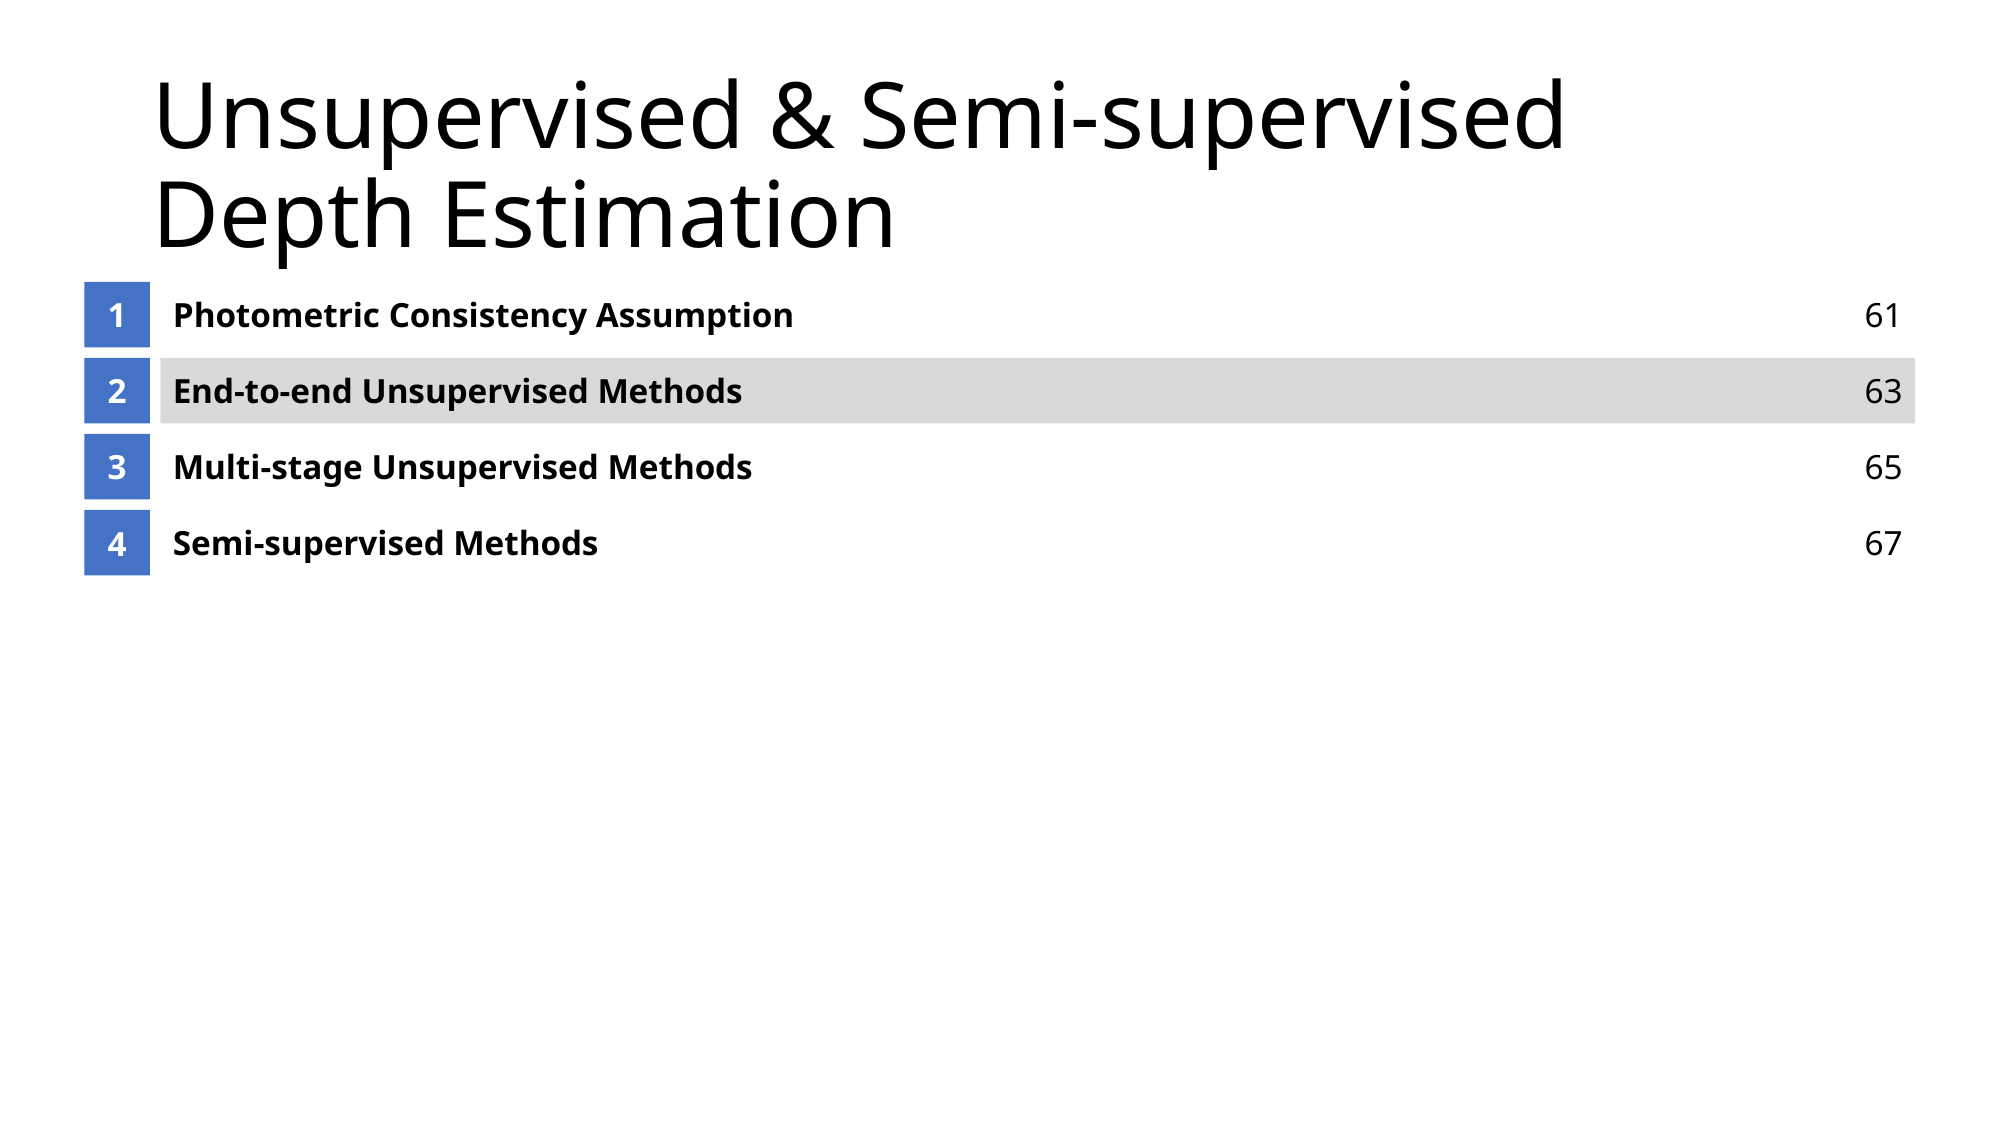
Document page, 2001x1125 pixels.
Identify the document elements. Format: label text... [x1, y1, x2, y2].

text_box Semi-supervised Methods [159, 509, 743, 577]
text_box 65 [1884, 433, 1904, 500]
text_box 63 [1884, 357, 1904, 424]
text_box 1 [83, 281, 151, 348]
text_box 61 [1884, 281, 1904, 348]
text_box 67 [1884, 509, 1904, 577]
text_box Multi-stage Unsupervised Methods [159, 433, 743, 500]
text_box Photometric Consistency Assumption [159, 281, 743, 348]
text_box [1904, 357, 1916, 424]
title Unsupervised & Semi-supervised Depth Estimation [137, 59, 1863, 278]
text_box 2 [83, 357, 151, 424]
text_box [743, 357, 1884, 424]
text_box End-to-end Unsupervised Methods [159, 357, 743, 424]
text_box 4 [83, 509, 151, 577]
text_box 3 [83, 433, 151, 500]
